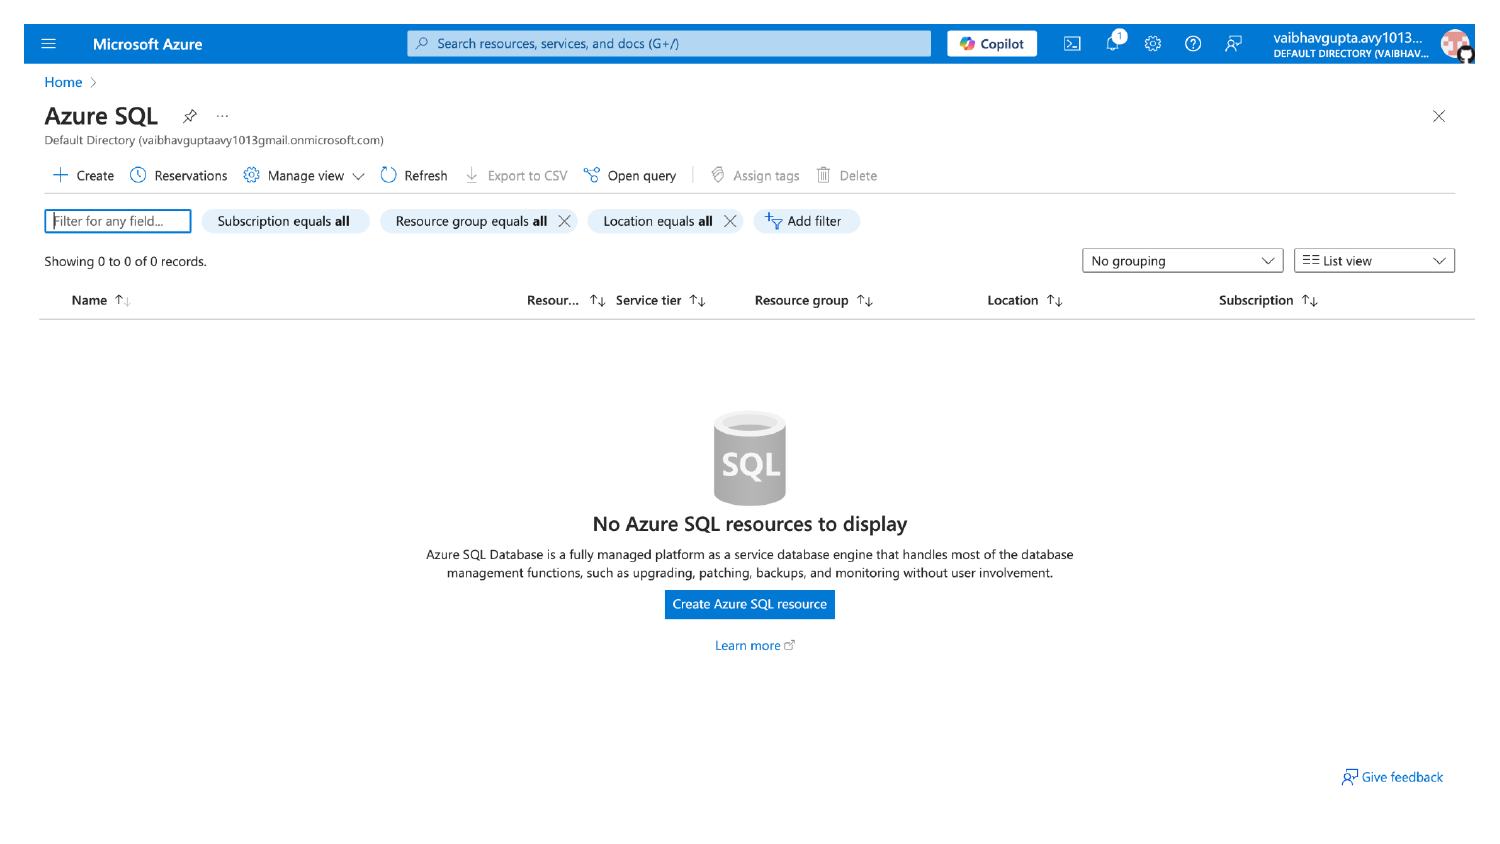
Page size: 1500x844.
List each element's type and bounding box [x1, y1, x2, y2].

picture [24, 24, 1476, 808]
